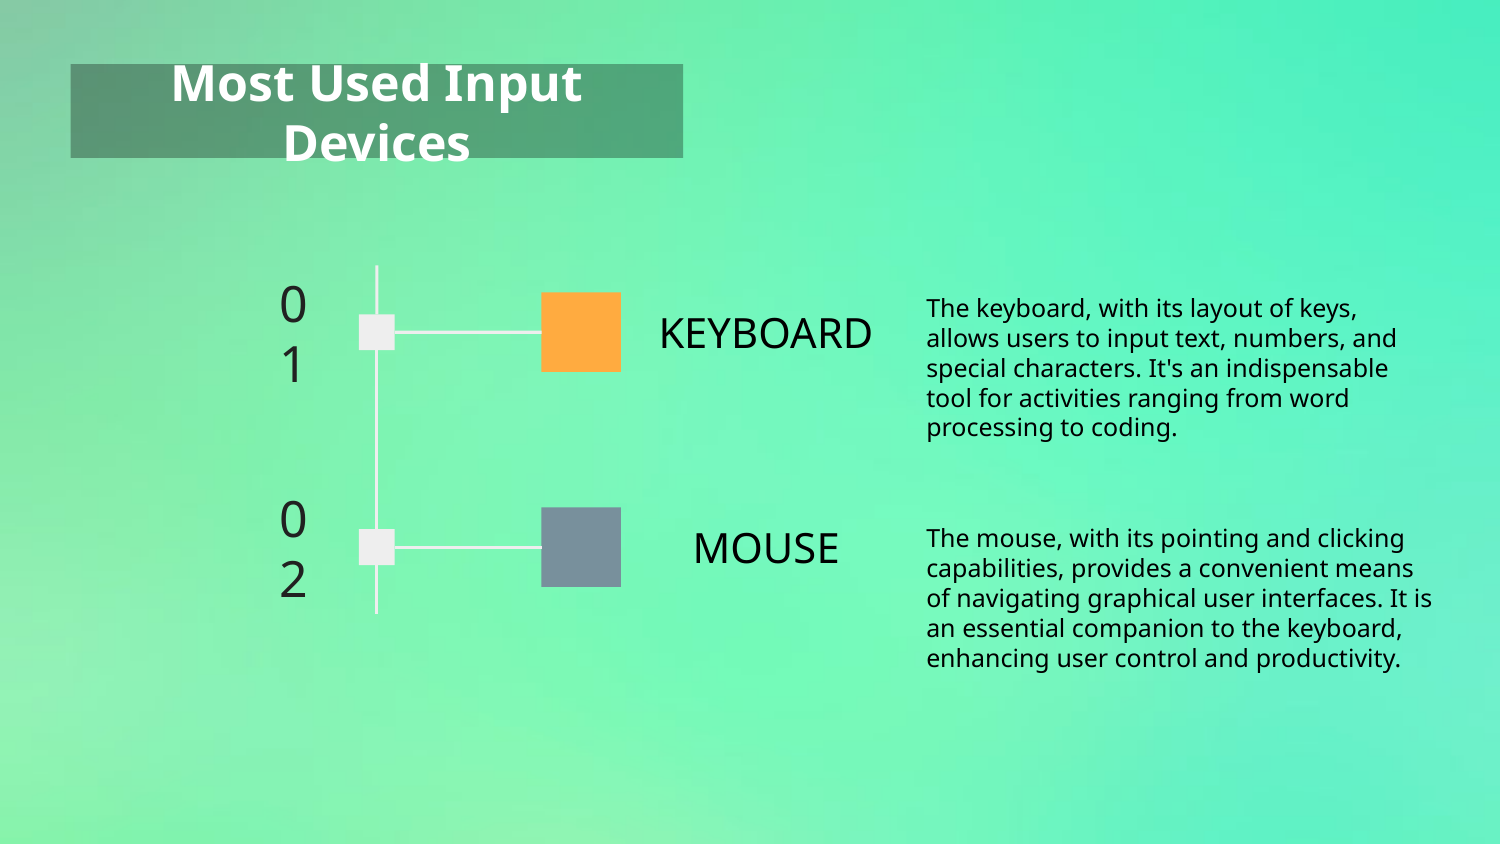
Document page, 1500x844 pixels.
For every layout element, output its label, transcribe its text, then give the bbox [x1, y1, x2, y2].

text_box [253, 276, 1454, 393]
picture [0, 0, 1500, 844]
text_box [253, 507, 1454, 588]
text_box Most Used Input Devices [68, 62, 685, 160]
